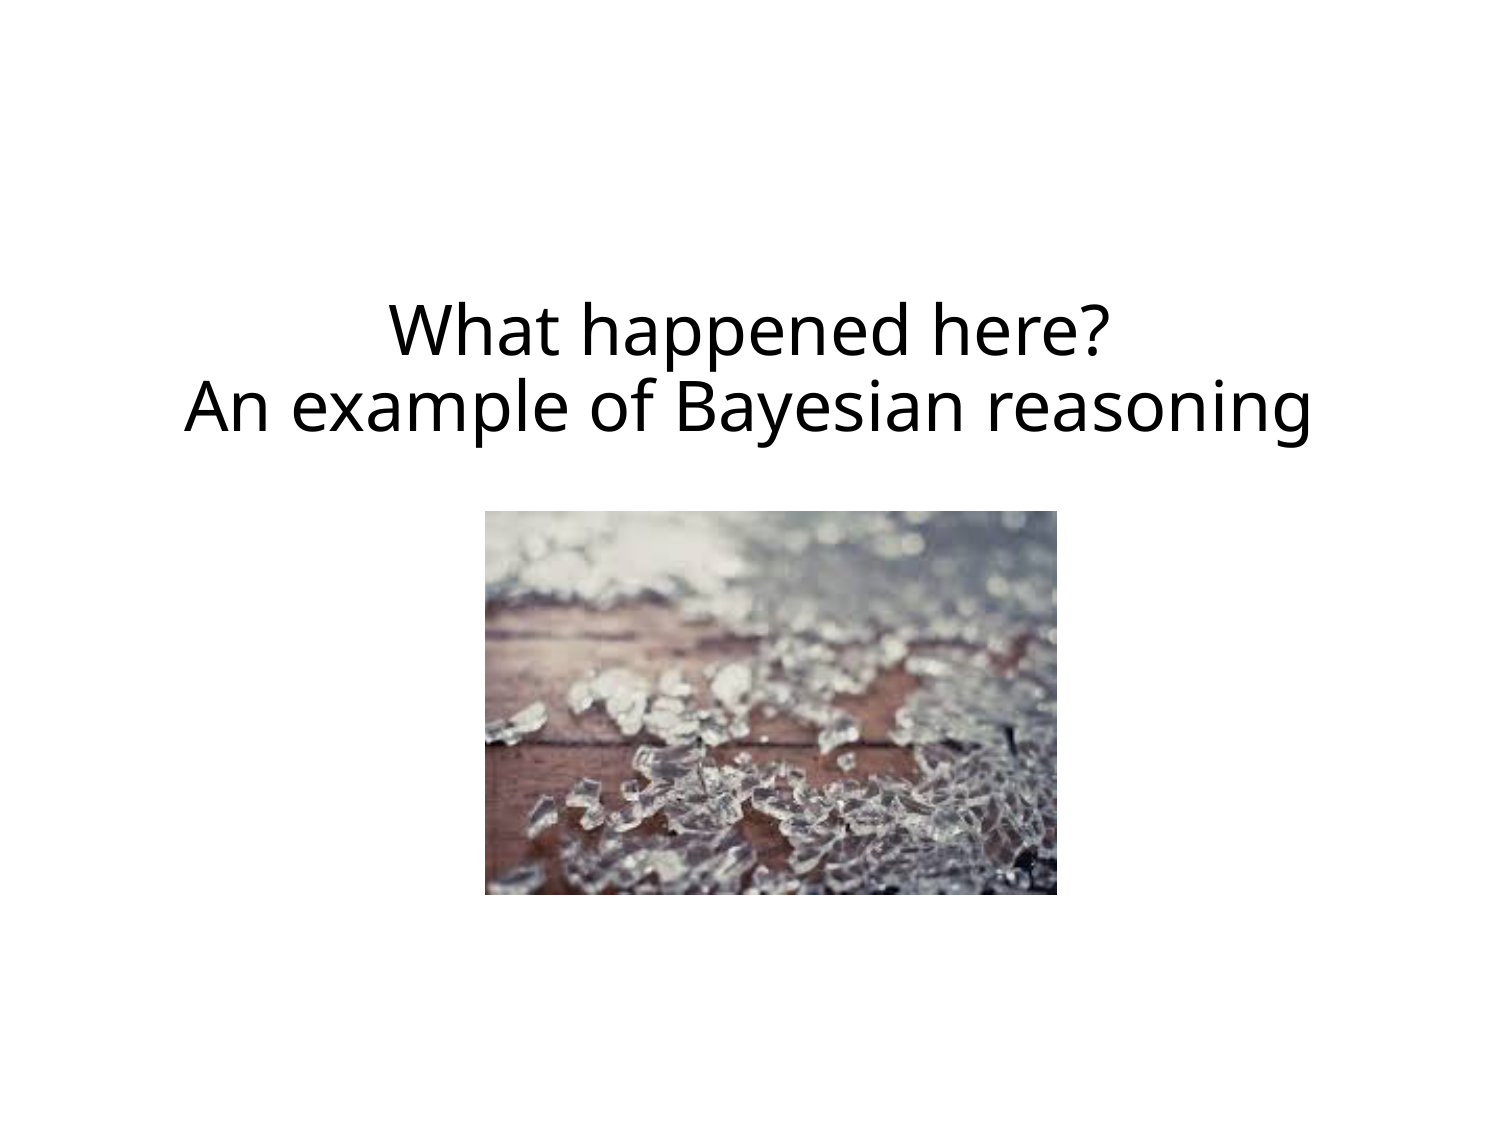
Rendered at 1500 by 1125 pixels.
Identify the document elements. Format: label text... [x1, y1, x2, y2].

title What happened here? An example of Bayesian reasoning [146, 286, 1354, 456]
picture [485, 511, 1057, 895]
